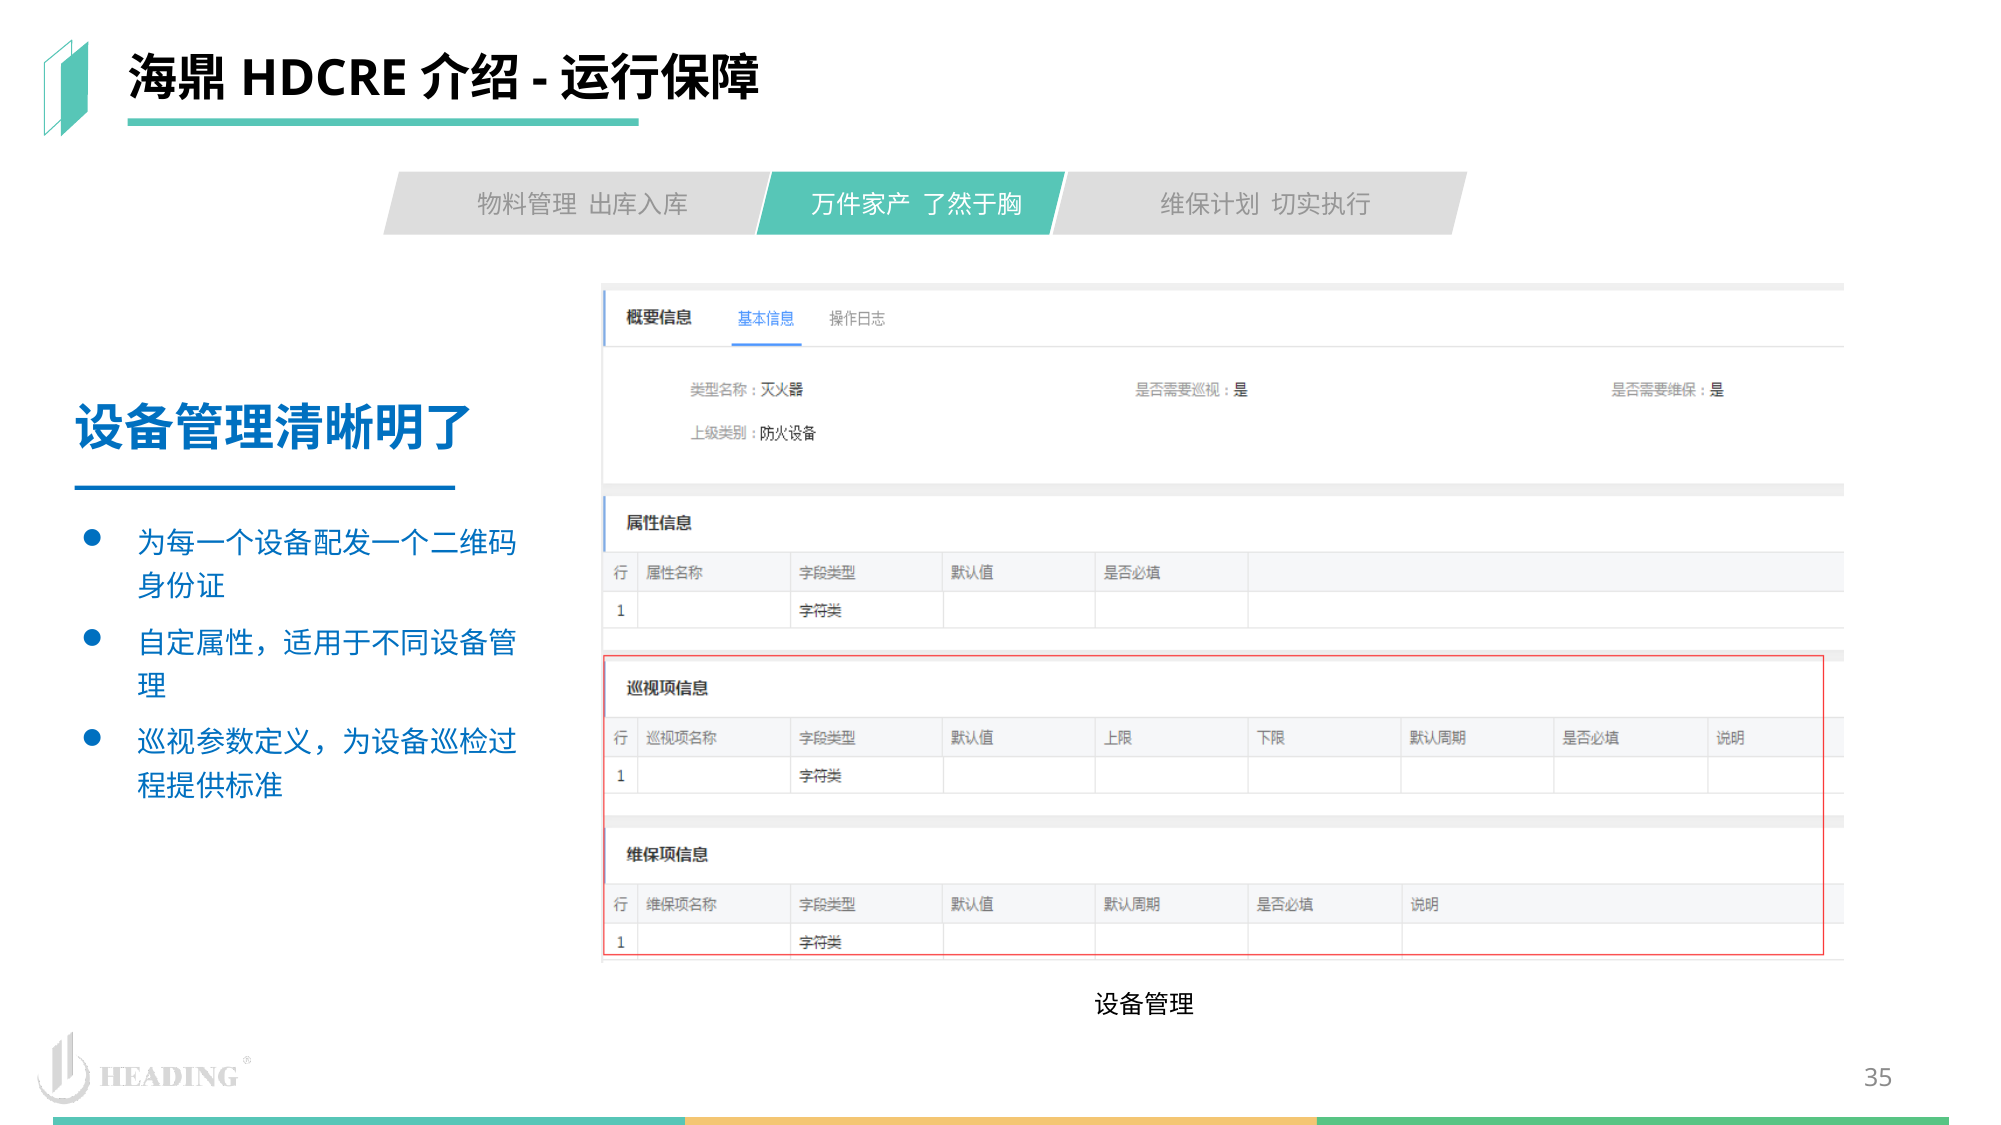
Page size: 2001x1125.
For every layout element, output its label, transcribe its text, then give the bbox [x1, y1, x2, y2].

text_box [74, 402, 560, 828]
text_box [383, 171, 1468, 235]
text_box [601, 283, 1844, 1041]
slide_number 35 [1441, 1050, 1908, 1106]
text_box 海鼎HDCRE介绍-运行保障 [112, 11, 1709, 139]
picture [31, 1010, 257, 1125]
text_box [40, 41, 93, 135]
